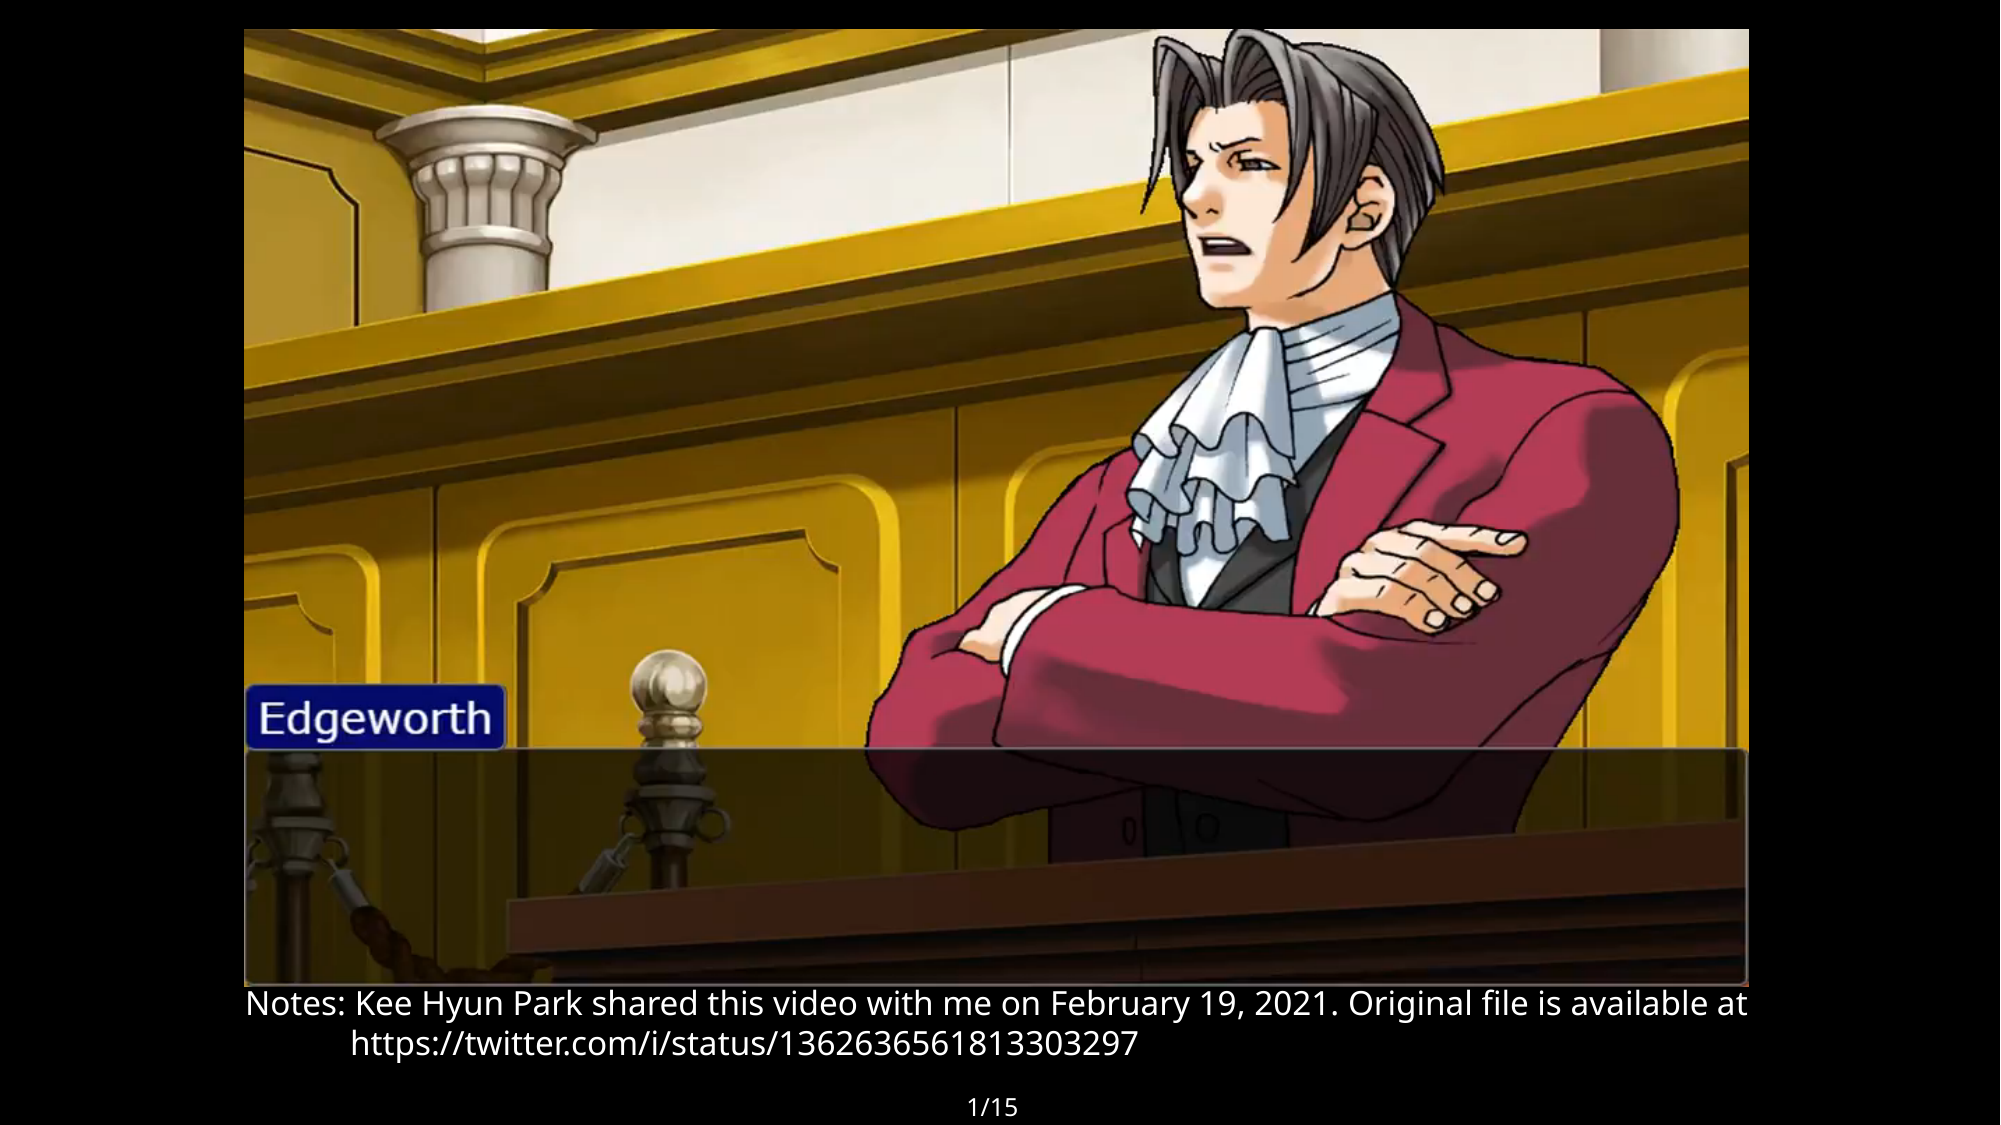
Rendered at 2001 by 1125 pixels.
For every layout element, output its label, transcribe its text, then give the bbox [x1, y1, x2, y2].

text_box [243, 28, 1749, 988]
text_box Notes: Kee Hyun Park shared this video with me on February 19, 2021. Original file is available at https://twitter.com/i/status/1362636561813303297 [230, 975, 1922, 1070]
text_box 1/15 [920, 1084, 1065, 1125]
